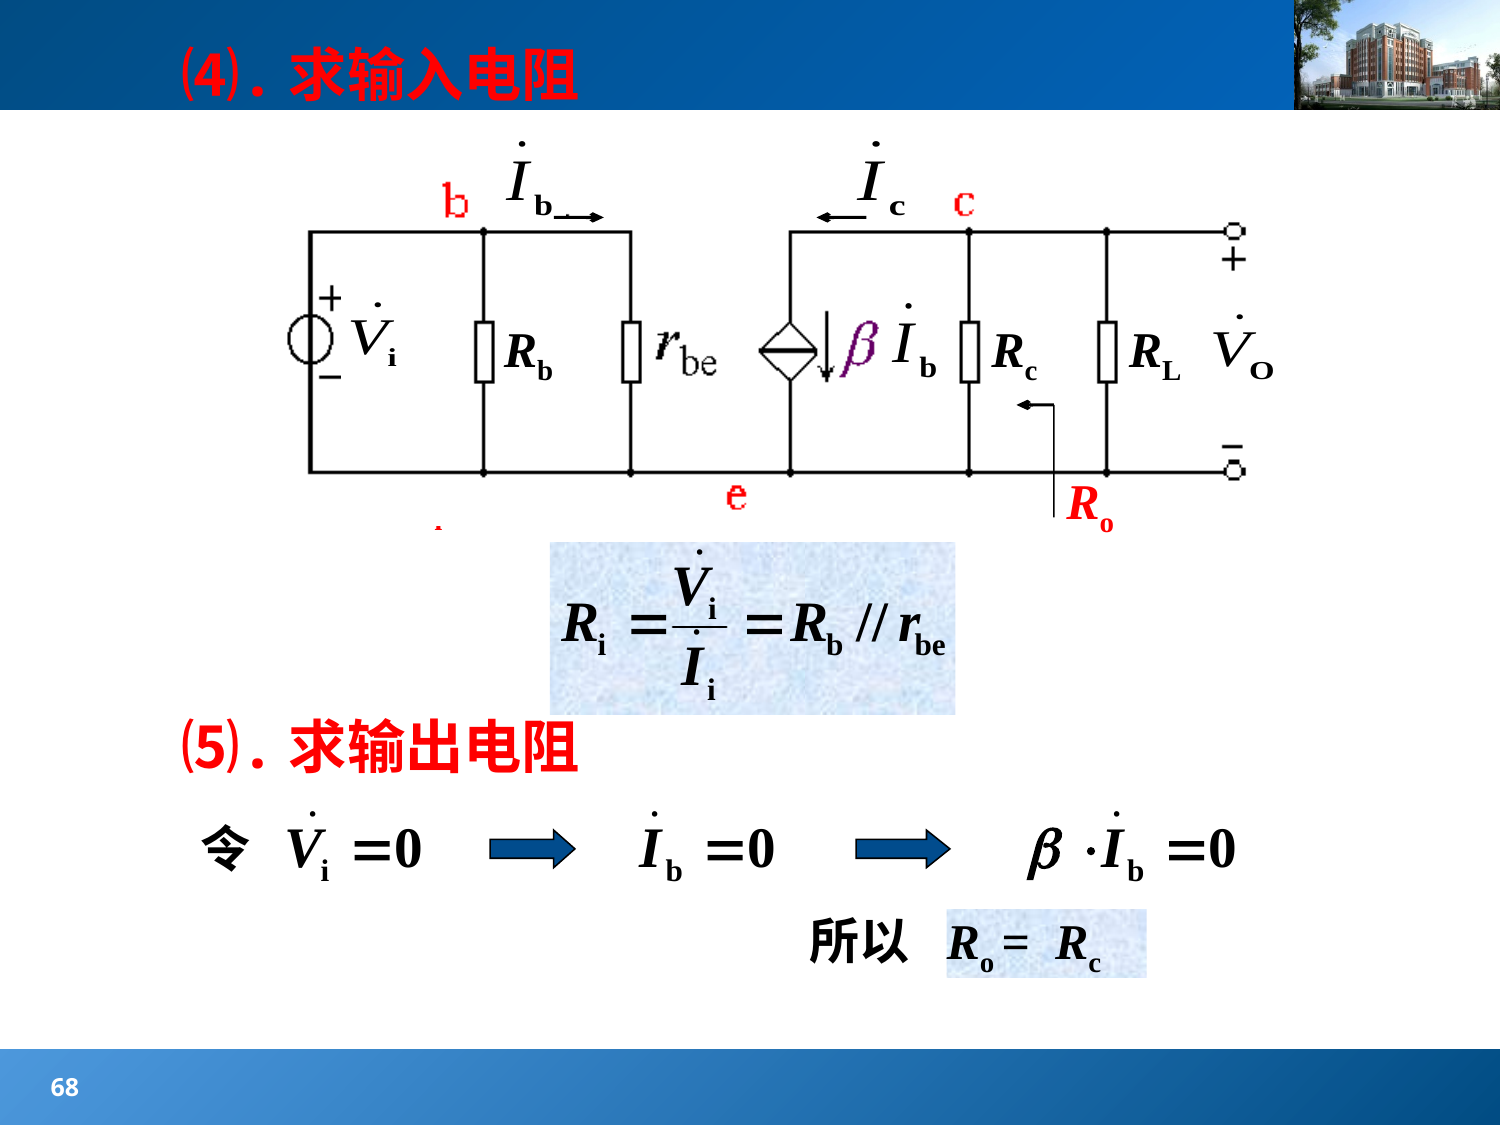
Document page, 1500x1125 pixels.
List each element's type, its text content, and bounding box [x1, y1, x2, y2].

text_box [253, 129, 1303, 531]
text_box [627, 804, 789, 894]
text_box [549, 542, 956, 715]
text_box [199, 804, 432, 894]
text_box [808, 909, 1147, 970]
text_box [490, 830, 575, 868]
picture [946, 970, 1147, 978]
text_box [1015, 804, 1251, 894]
picture [1294, 0, 1500, 110]
text_box ⑸.求输出电阻 [166, 702, 676, 788]
text_box [856, 830, 950, 868]
text_box ⑷.求输入电阻 [166, 30, 699, 116]
